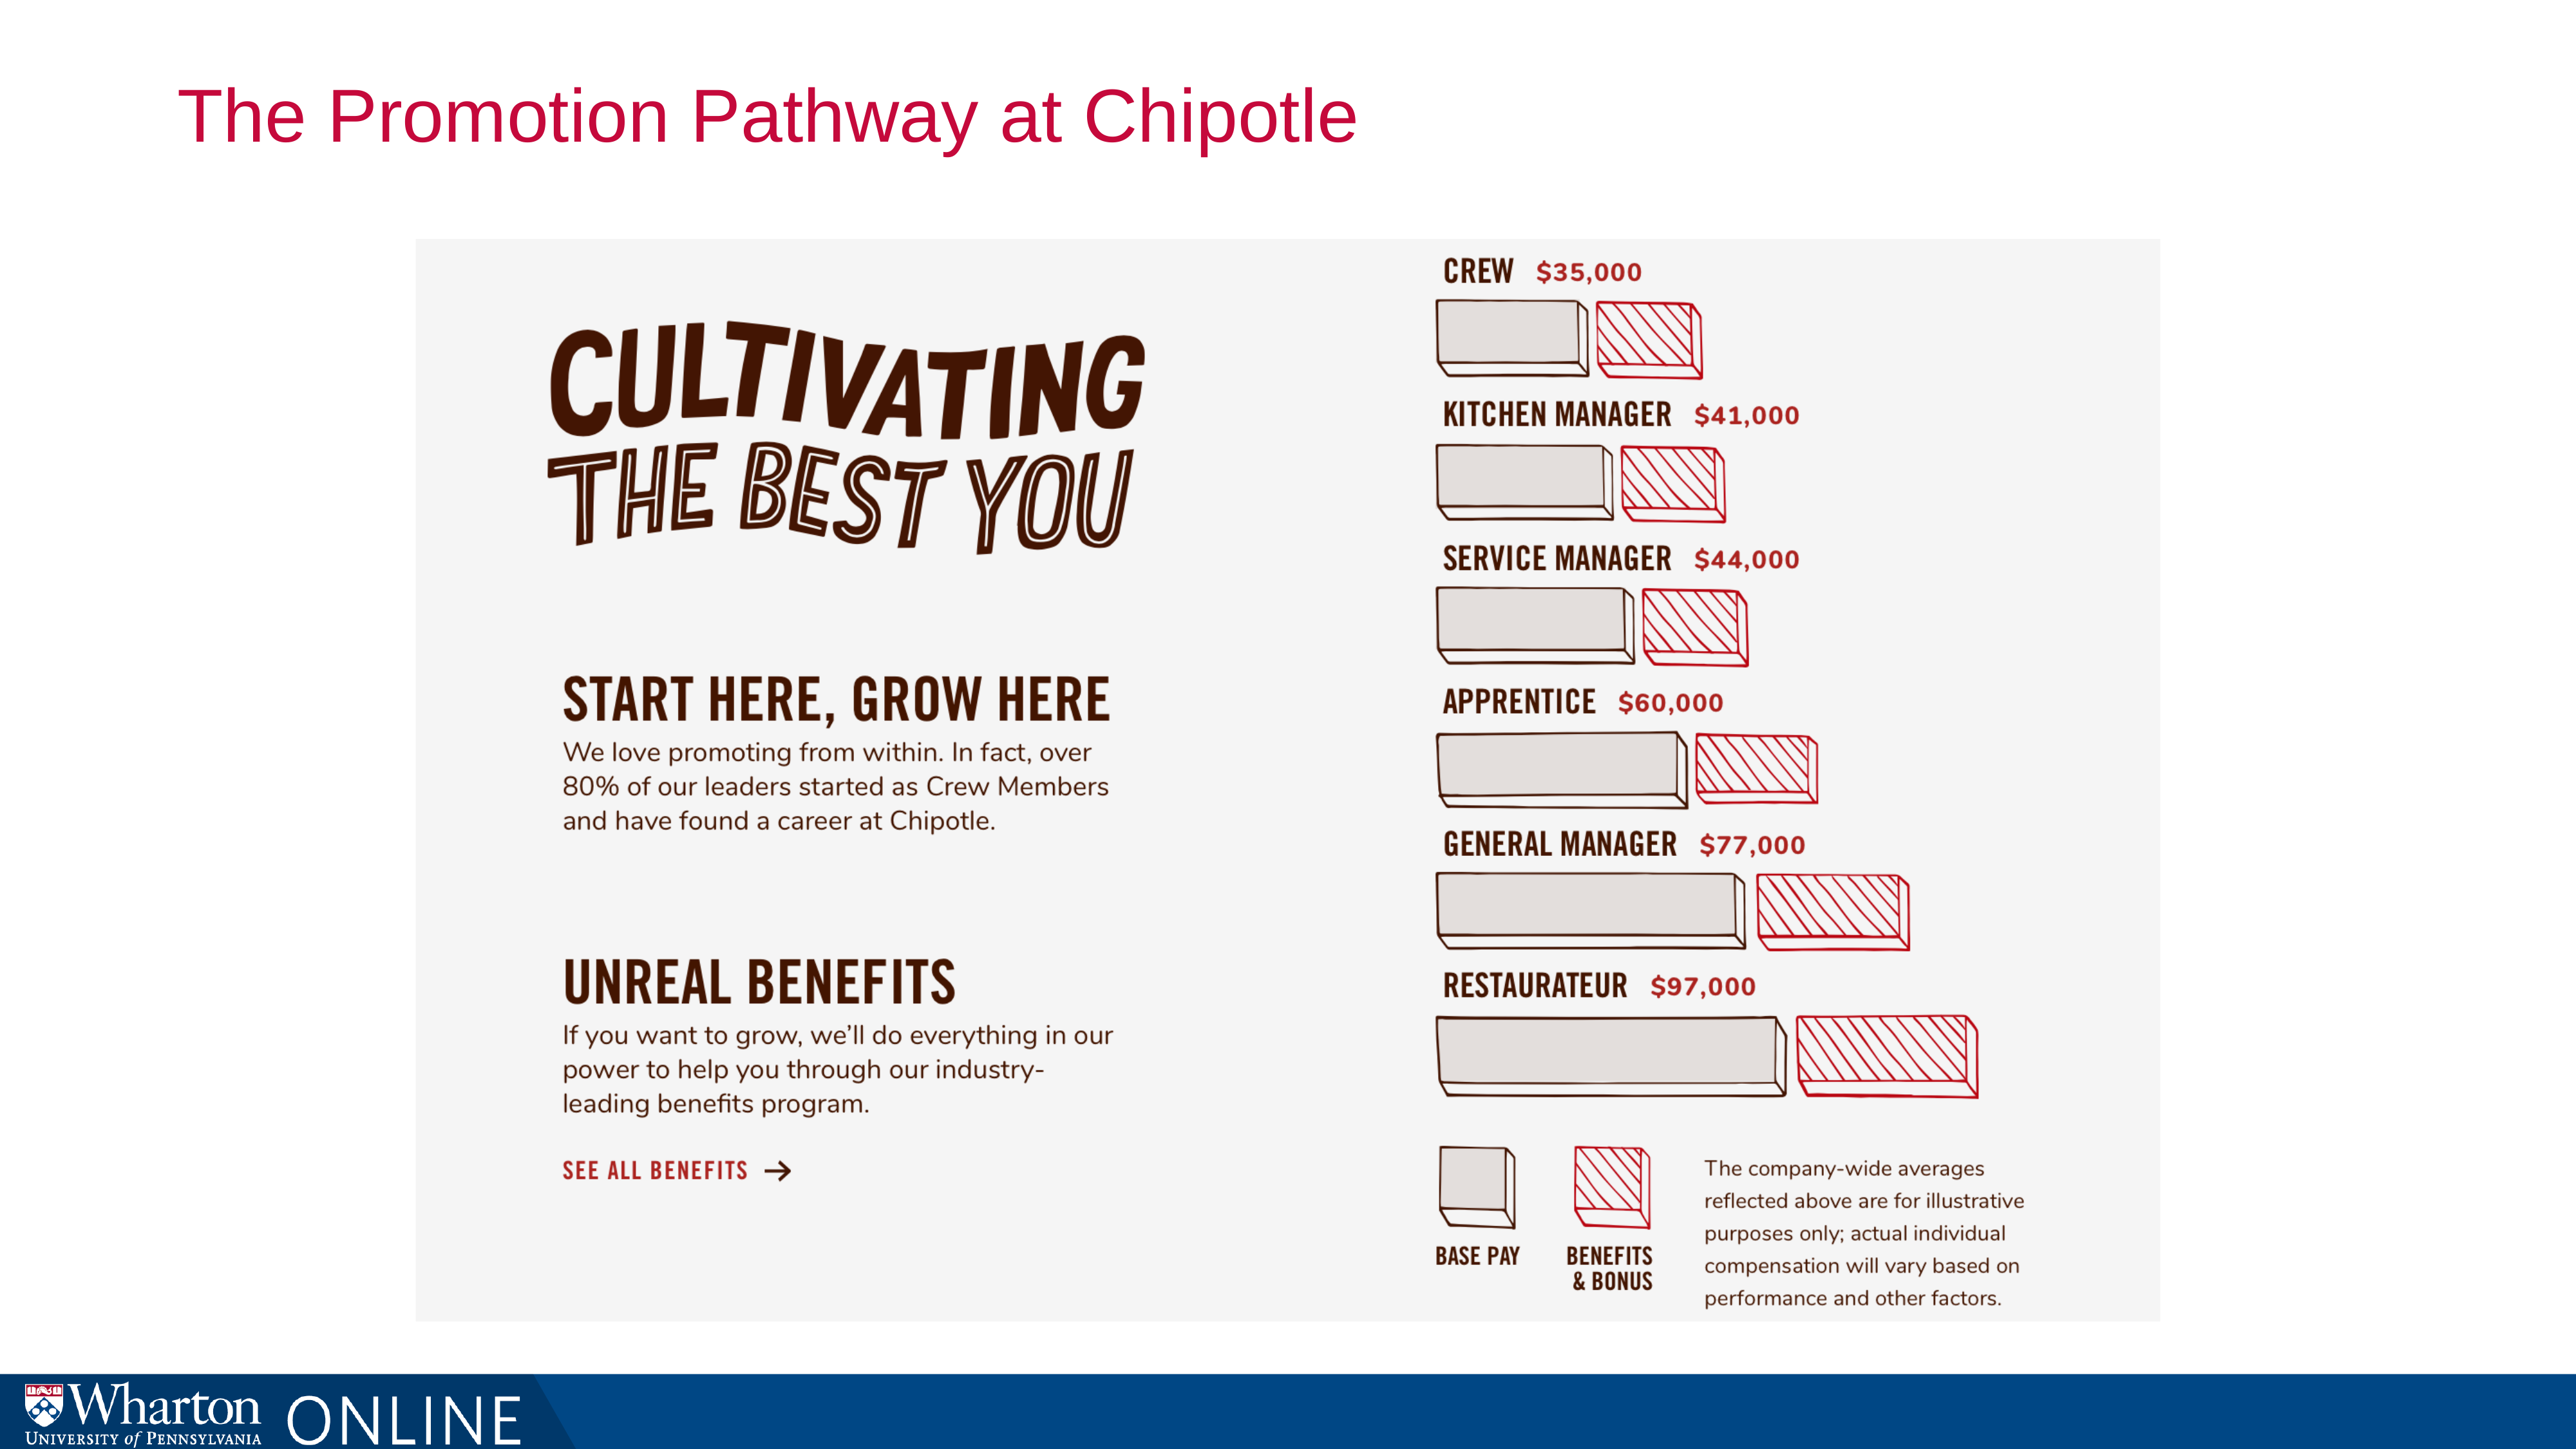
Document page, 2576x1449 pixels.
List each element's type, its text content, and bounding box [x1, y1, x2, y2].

picture [25, 1381, 520, 1448]
picture [415, 239, 2161, 1322]
title The Promotion Pathway at Chipotle [176, 77, 2400, 179]
